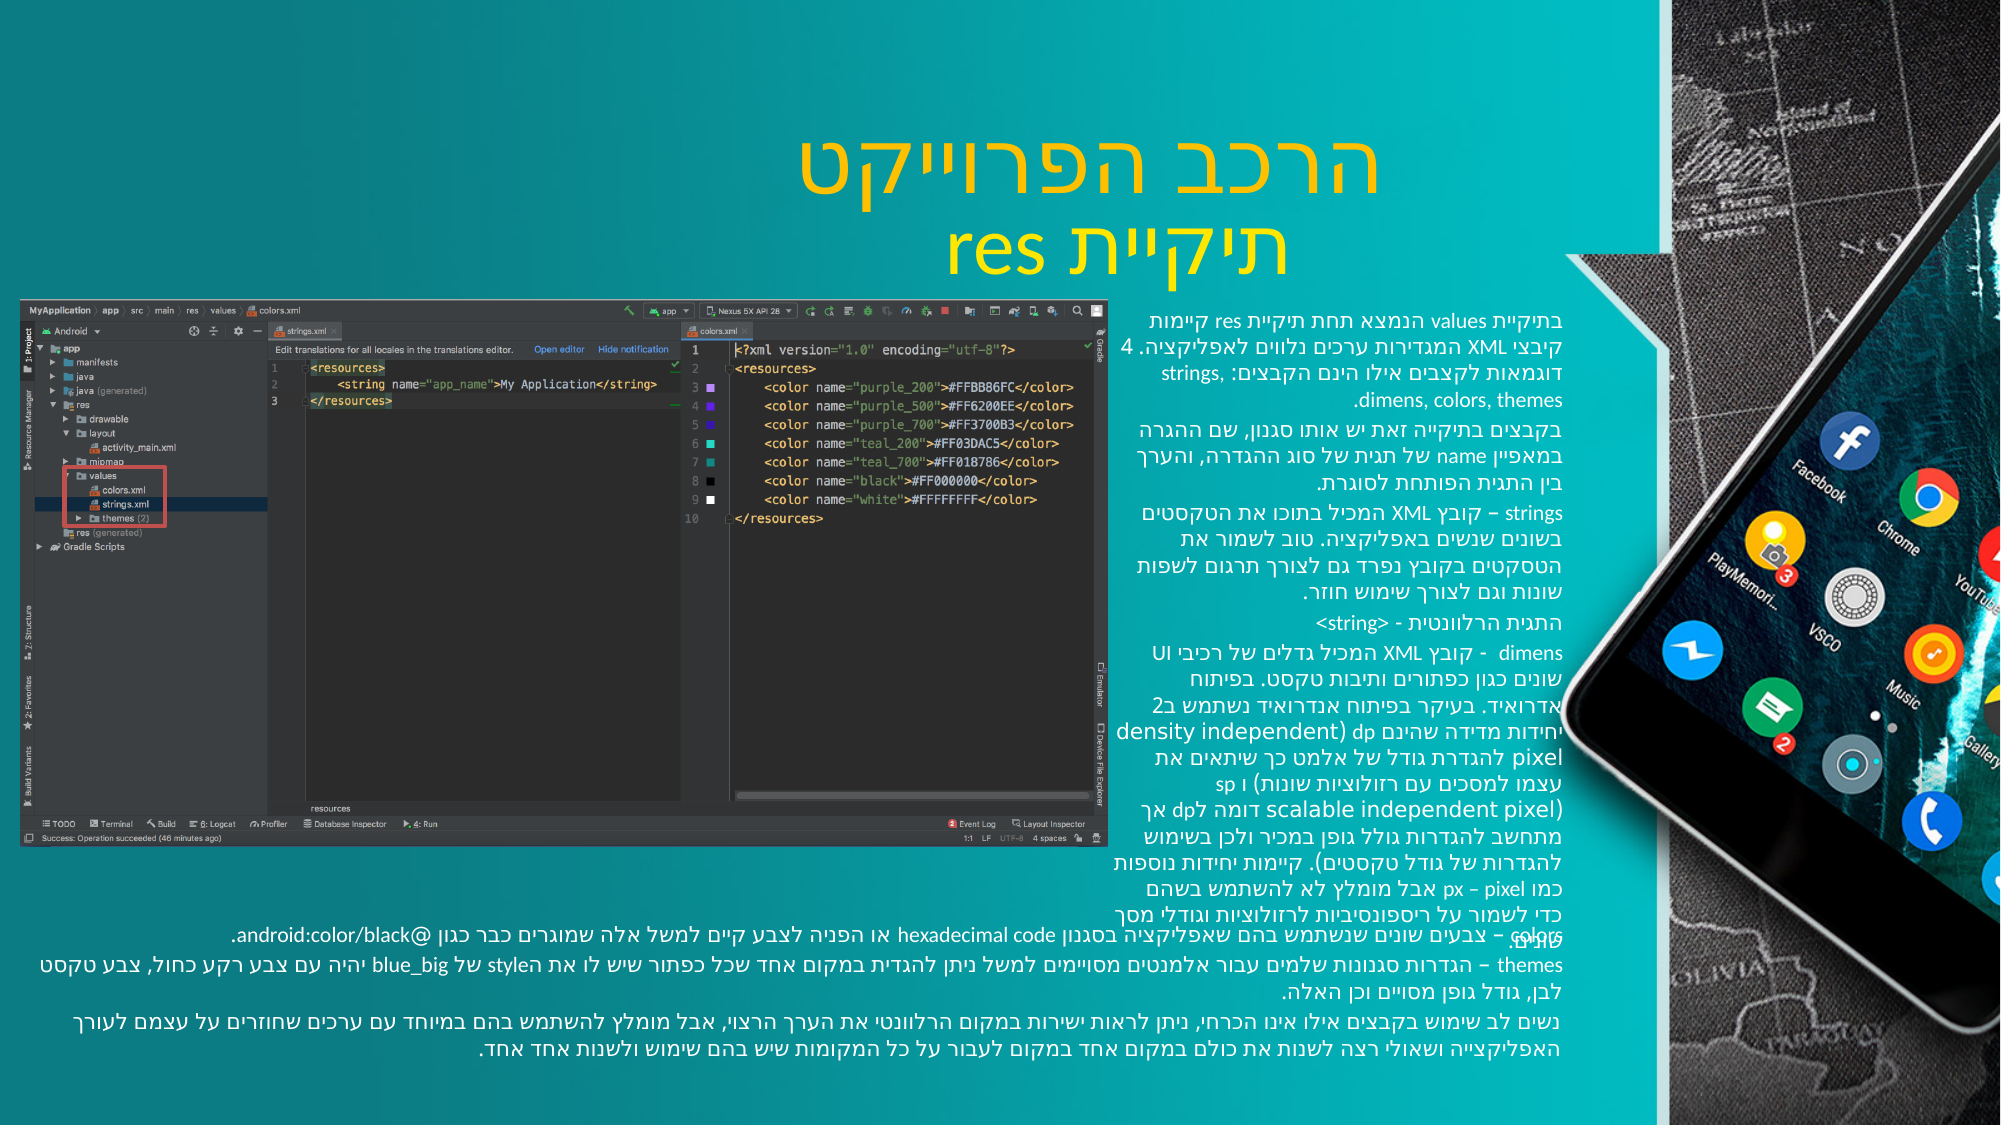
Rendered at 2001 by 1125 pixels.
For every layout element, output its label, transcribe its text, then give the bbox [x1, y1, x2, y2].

text_box בתיקיית values הנמצא תחת תיקיית res קיימות קיבצי XML המגדירות ערכים נלווים לאפליקציה. 4 דוגמאות לקצבים אילו הינם הקבצים: strings, dimens, colors, themes. בקבצים בתיקייה זאת יש אותו סגנון, שם ההגרה במאפיין name של תגית של סוג ההגדרה, והערך בין התגית הפותחת לסוגרת. strings – קובץ XML המכיל בתוכו את הטקסטים בשונים שנשים באפליקציה. טוב לשמור את הטסקטים בקובץ נפרד גם לצורך תרגום לשפות שונות וגם לצורך שימוש חוזר. התגית הרלוונטית - <string> dimens - קובץ XML המכיל גדלים של רכיבי UI שונים כגון כפתורים ותיבות טקסט. בפיתוח אדרואיד. בעיקר בפיתוח אנדרואיד נשתמש ב2 יחידות מדידה שהינם dp (density independent pixel להגדרת גודל של אלמט כך שיתאים את עצמו למסכים עם רזולוציות שונות) ו sp (scalable independent pixel דומה לdp אך מתחשב להגדרות גולל גופן במכיר ולכן בשימוש להגדרות של גודל טקסטים). קיימות יחידות נוספות כמו px – pixel אבל מומלץ לא להשתמש בשהם כדי לשמור על ריספונסיביות לרזולוציות וגודלי מסך שונים. [1109, 299, 1579, 808]
text_box תיקיית res [98, 178, 1309, 299]
text_box colors – צבעים שונים שנשתמש בהם שאפליקציה בסגנון hexadecimal code או הפניה לצבע קיים למשל אלה שמוגרים כבר כגון @android:color/black. themes – הגדרות סגנונות שלמים עבור אלמנטים מסויימים למשל ניתן להגדית במקום אחד שכל כפתור שיש לו את הstyle של blue_big יהיה עם צבע רקע כחול, צבע טקסט לבן, גודל גופן מסויים וכן האלה. נשים לב שימוש בקבצים אילו אינו הכרחי, ניתן לראות ישירות במקום הרלוונטי את הערך הרצוי, אבל מומלץ להשתמש בהם במיוחד עם ערכים שחוזרים על עצמם לעורך האפליקצייה ושאולי רצה לשנות את כולם במקום אחד במקום לעבור על כל המקומות שיש בהם שימוש ולשנות אחד אחד. [20, 913, 1579, 1050]
title הרכב הפרוייקט [98, 94, 1401, 221]
picture [0, 0, 2001, 1125]
picture [1995, 876, 2001, 889]
